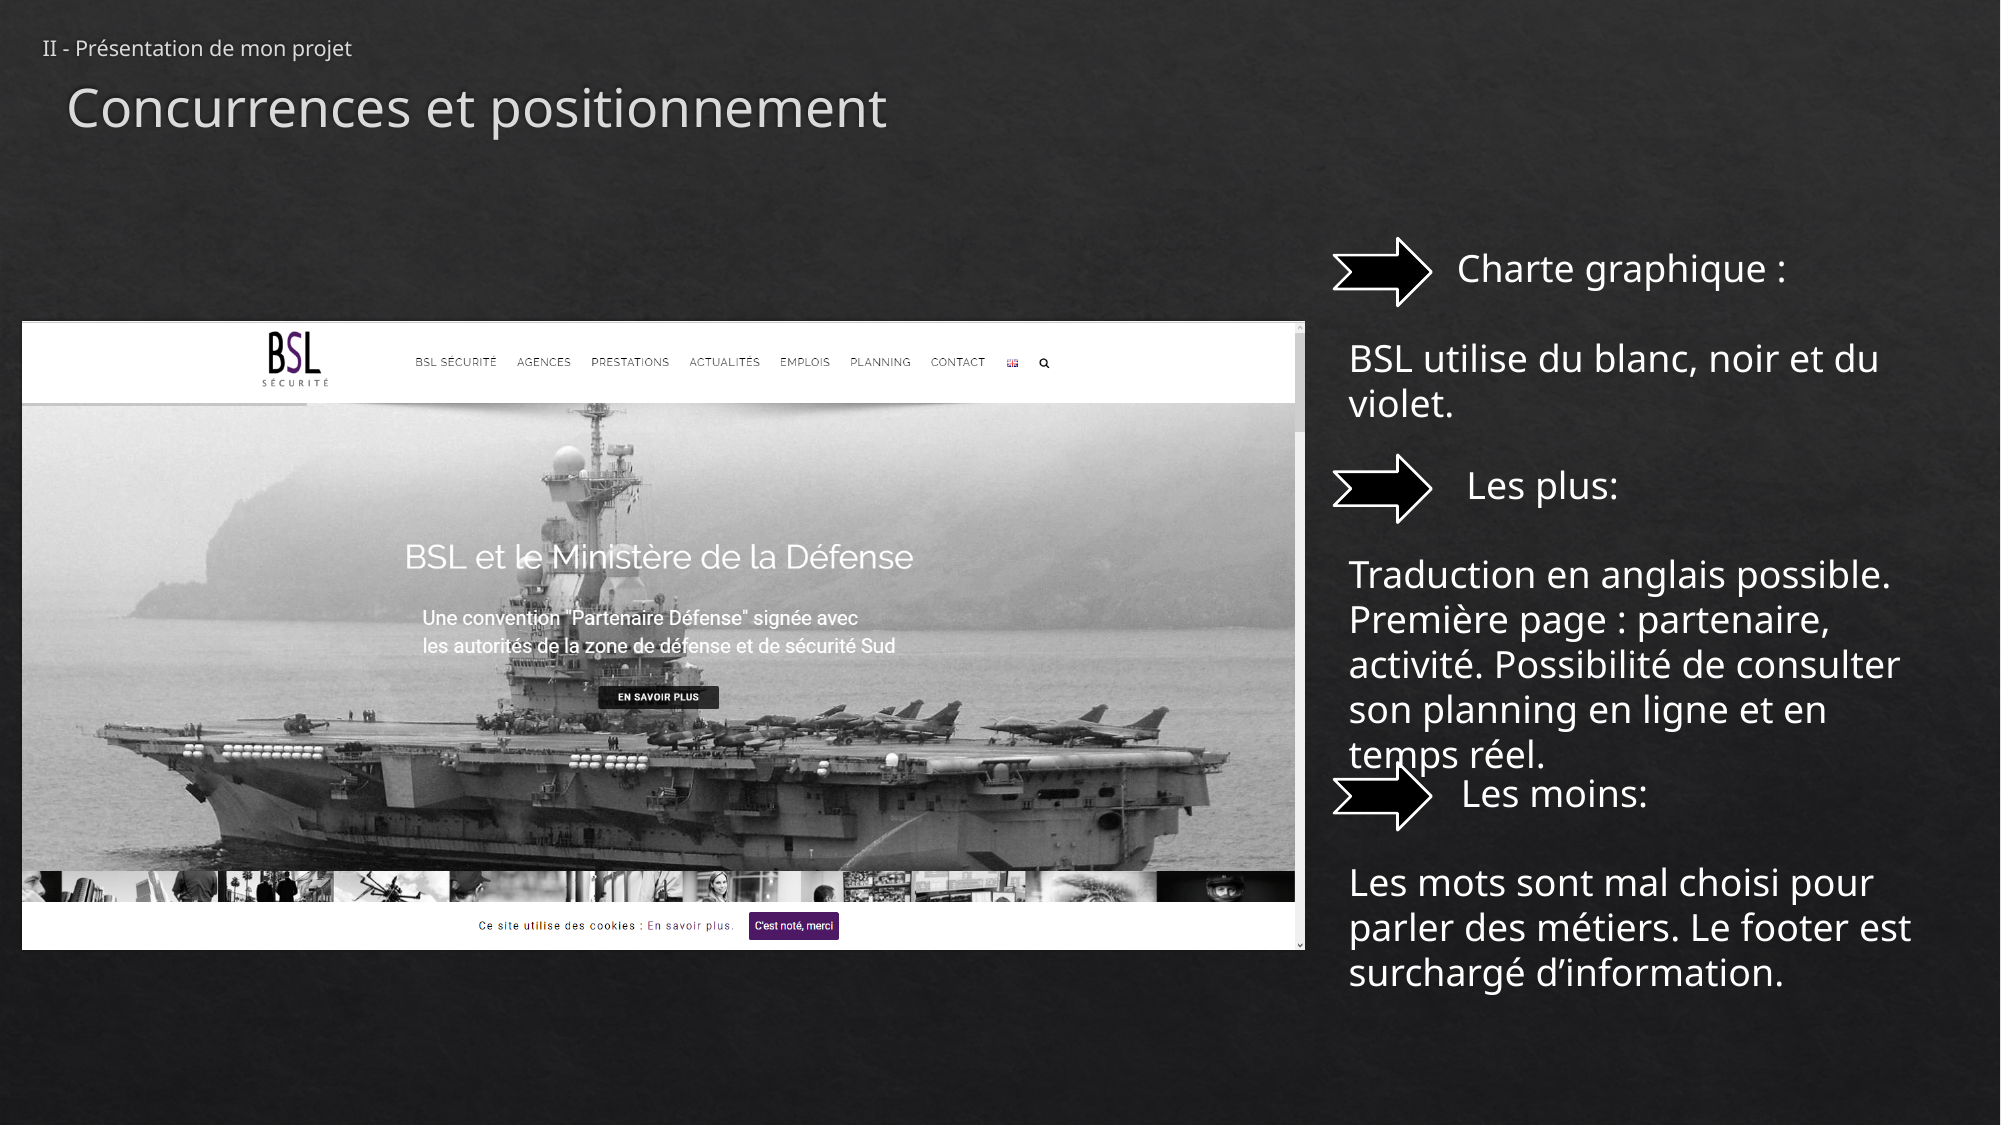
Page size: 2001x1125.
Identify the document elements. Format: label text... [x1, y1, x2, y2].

text_box [1332, 784, 1433, 832]
text_box Les plus: [1451, 454, 1634, 543]
text_box Les moins: [1446, 762, 1664, 851]
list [22, 320, 1305, 950]
title II - Présentation de mon projet Concurrences et positionnement [0, 0, 928, 175]
text_box [1332, 453, 1433, 524]
text_box [1332, 236, 1433, 308]
text_box Charte graphique : [1442, 238, 1802, 327]
text_box BSL utilise du blanc, noir et du violet. [1333, 327, 1940, 432]
text_box Traduction en anglais possible. Première page : partenaire, activité. Possibilité de consulter son planning en ligne et en temps réel. [1333, 543, 1940, 784]
text_box Les mots sont mal choisi pour parler des métiers. Le footer est surchargé d’information. [1333, 851, 1940, 1002]
